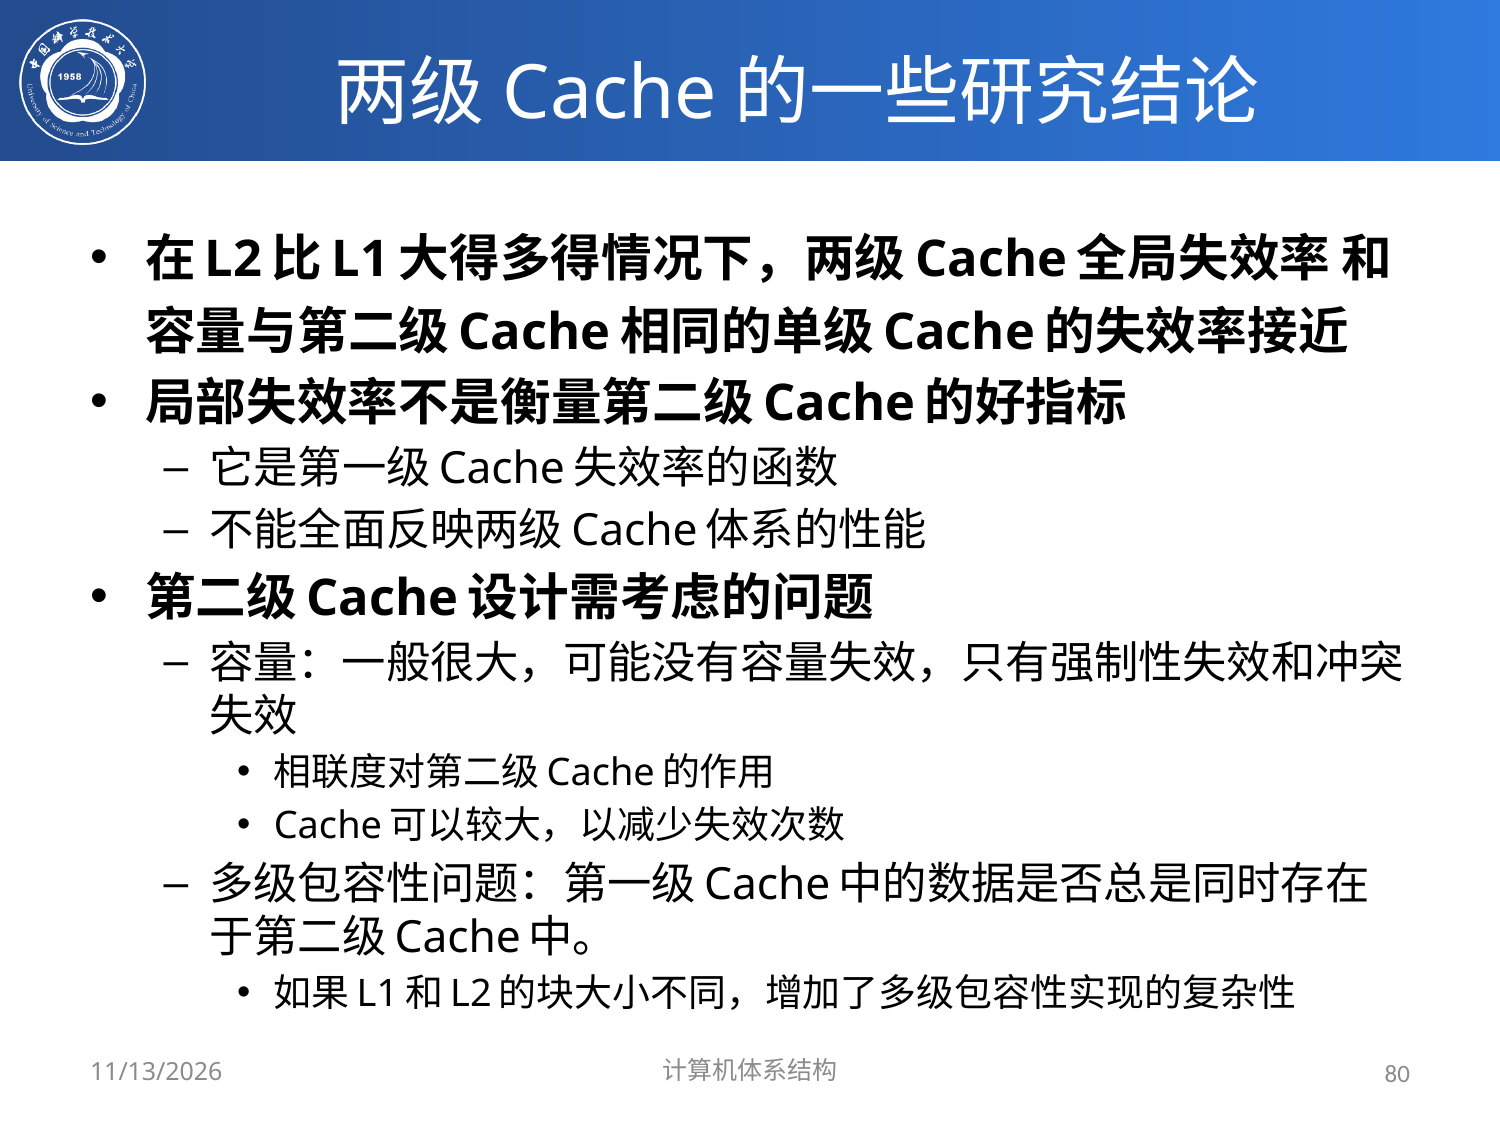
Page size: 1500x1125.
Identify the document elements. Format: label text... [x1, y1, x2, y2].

picture [19, 19, 146, 145]
title 两级Cache的一些研究结论 [169, 24, 1425, 153]
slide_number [75, 1042, 425, 1103]
slide_number 80 [1074, 1042, 1425, 1103]
list 在L2比L1大得多得情况下，两级Cache全局失效率 和 容量与第二级Cache相同的单级Cache的失效率接近 局部失效率不是衡量第二级Cache的好指标 它是第一级Cache失效率的函数 不能全面反映两级Cache体系的性能 第二级Cache设计需考虑的问题 容量：一般很大，可能没有容量失效，只有强制性失效和冲突失效 相联度对第二级Cache的作用 Cache可以较大，以减少失效次数 多级包容性问题：第一级Cache中的数据是否总是同时存在于第二级Cache中。 如果L1和L2的块大小不同，增加了多级包容性实现的复杂性 [75, 206, 1425, 1036]
footer 计算机体系结构 [512, 1042, 988, 1103]
